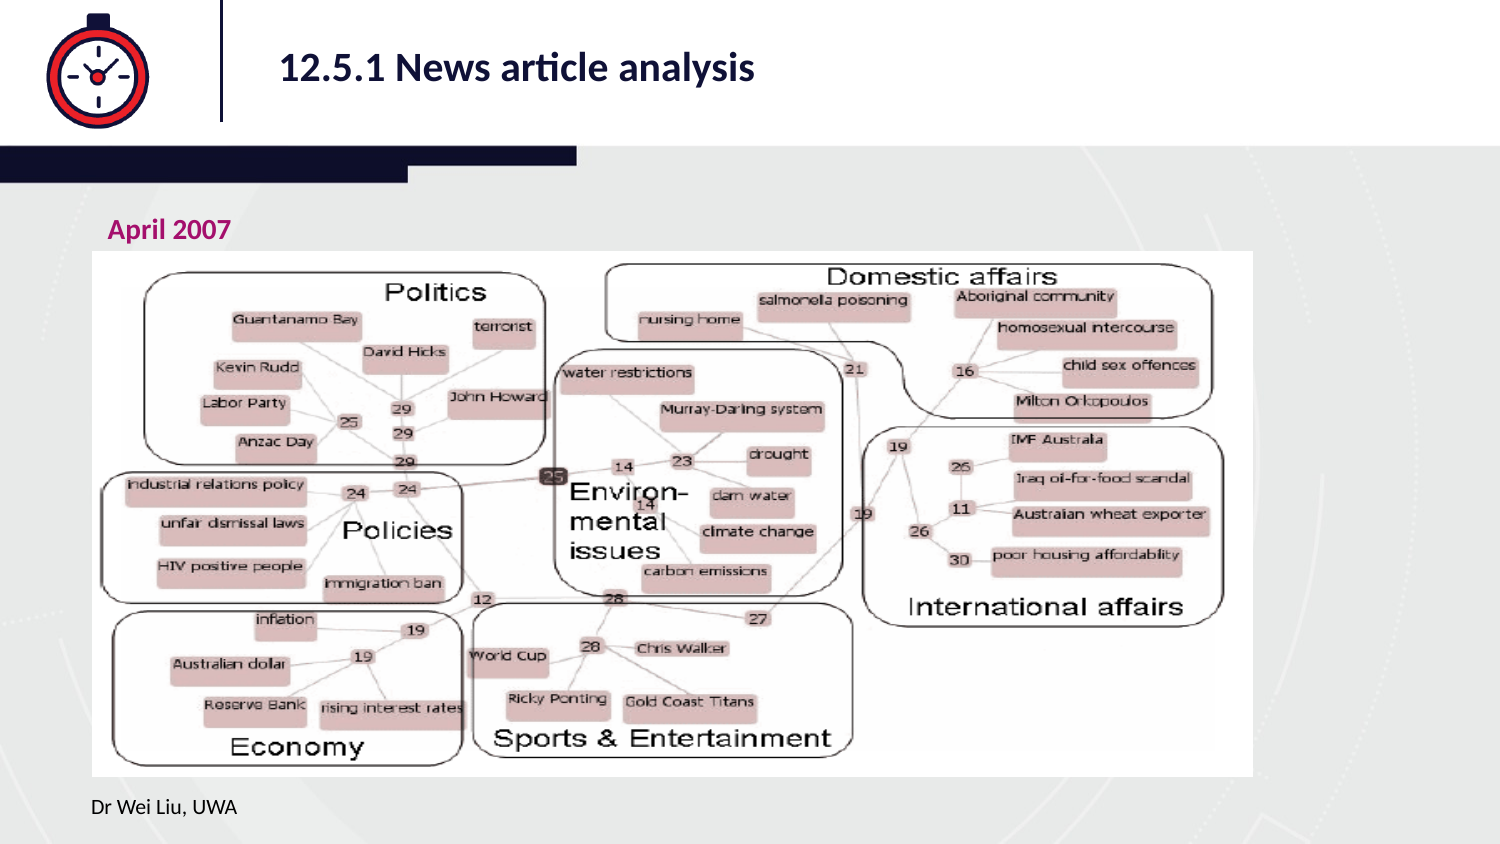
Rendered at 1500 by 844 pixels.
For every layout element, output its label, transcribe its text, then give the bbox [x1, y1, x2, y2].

list Dr Wei Liu, UWA [76, 784, 1217, 821]
list 12.5.1 News article analysis [263, 32, 1404, 106]
picture [0, 0, 1500, 844]
text_box April 2007 [92, 202, 1451, 777]
